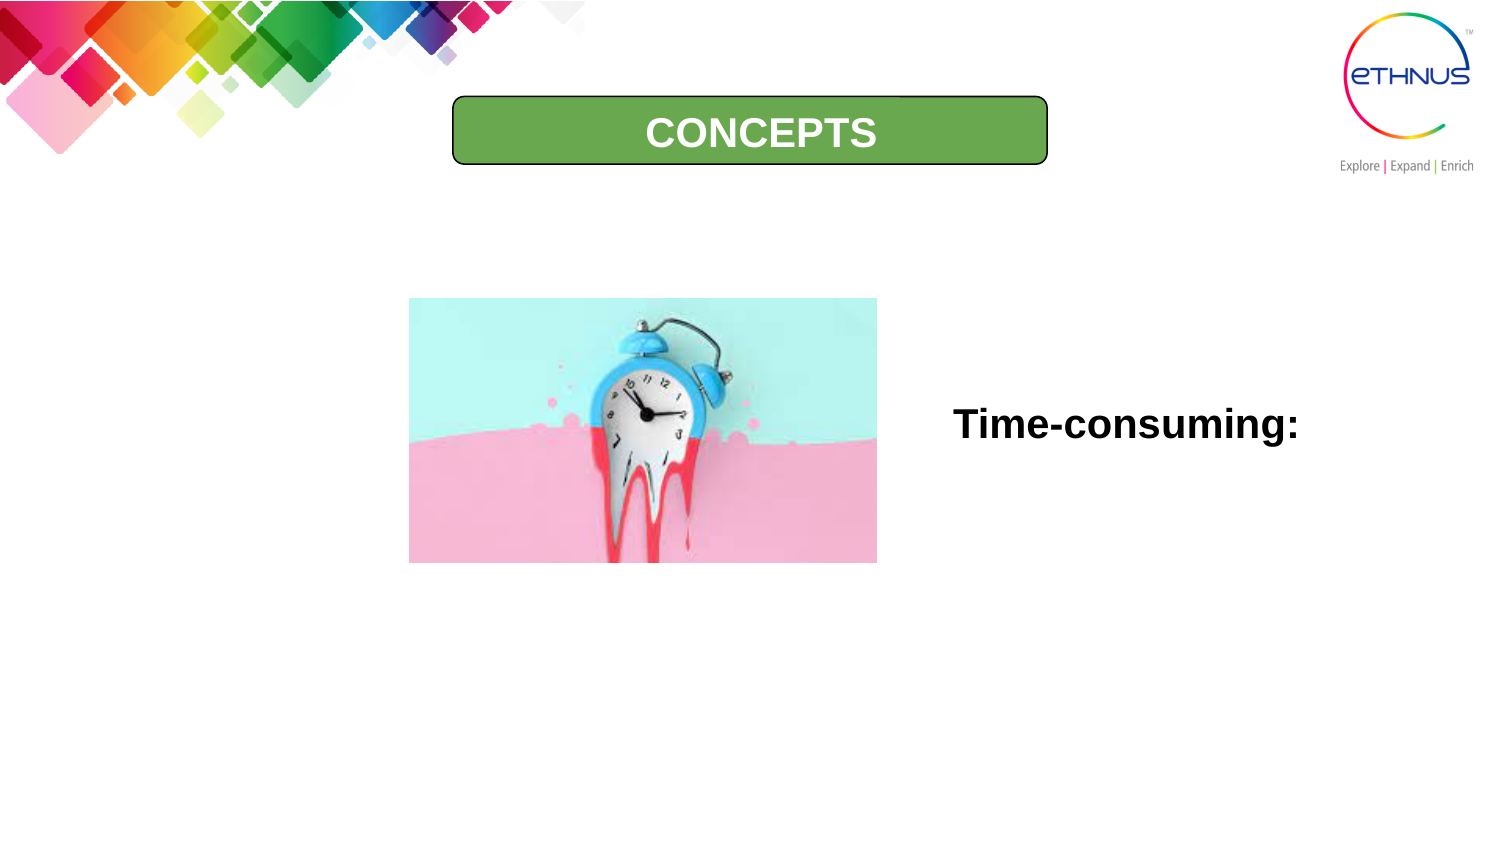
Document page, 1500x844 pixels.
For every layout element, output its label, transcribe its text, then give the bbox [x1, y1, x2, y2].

picture [408, 298, 877, 564]
text_box CONCEPTS [459, 96, 1048, 165]
picture [1327, 0, 1500, 182]
text_box Time-consuming: [938, 381, 1429, 462]
picture [0, 1, 585, 154]
